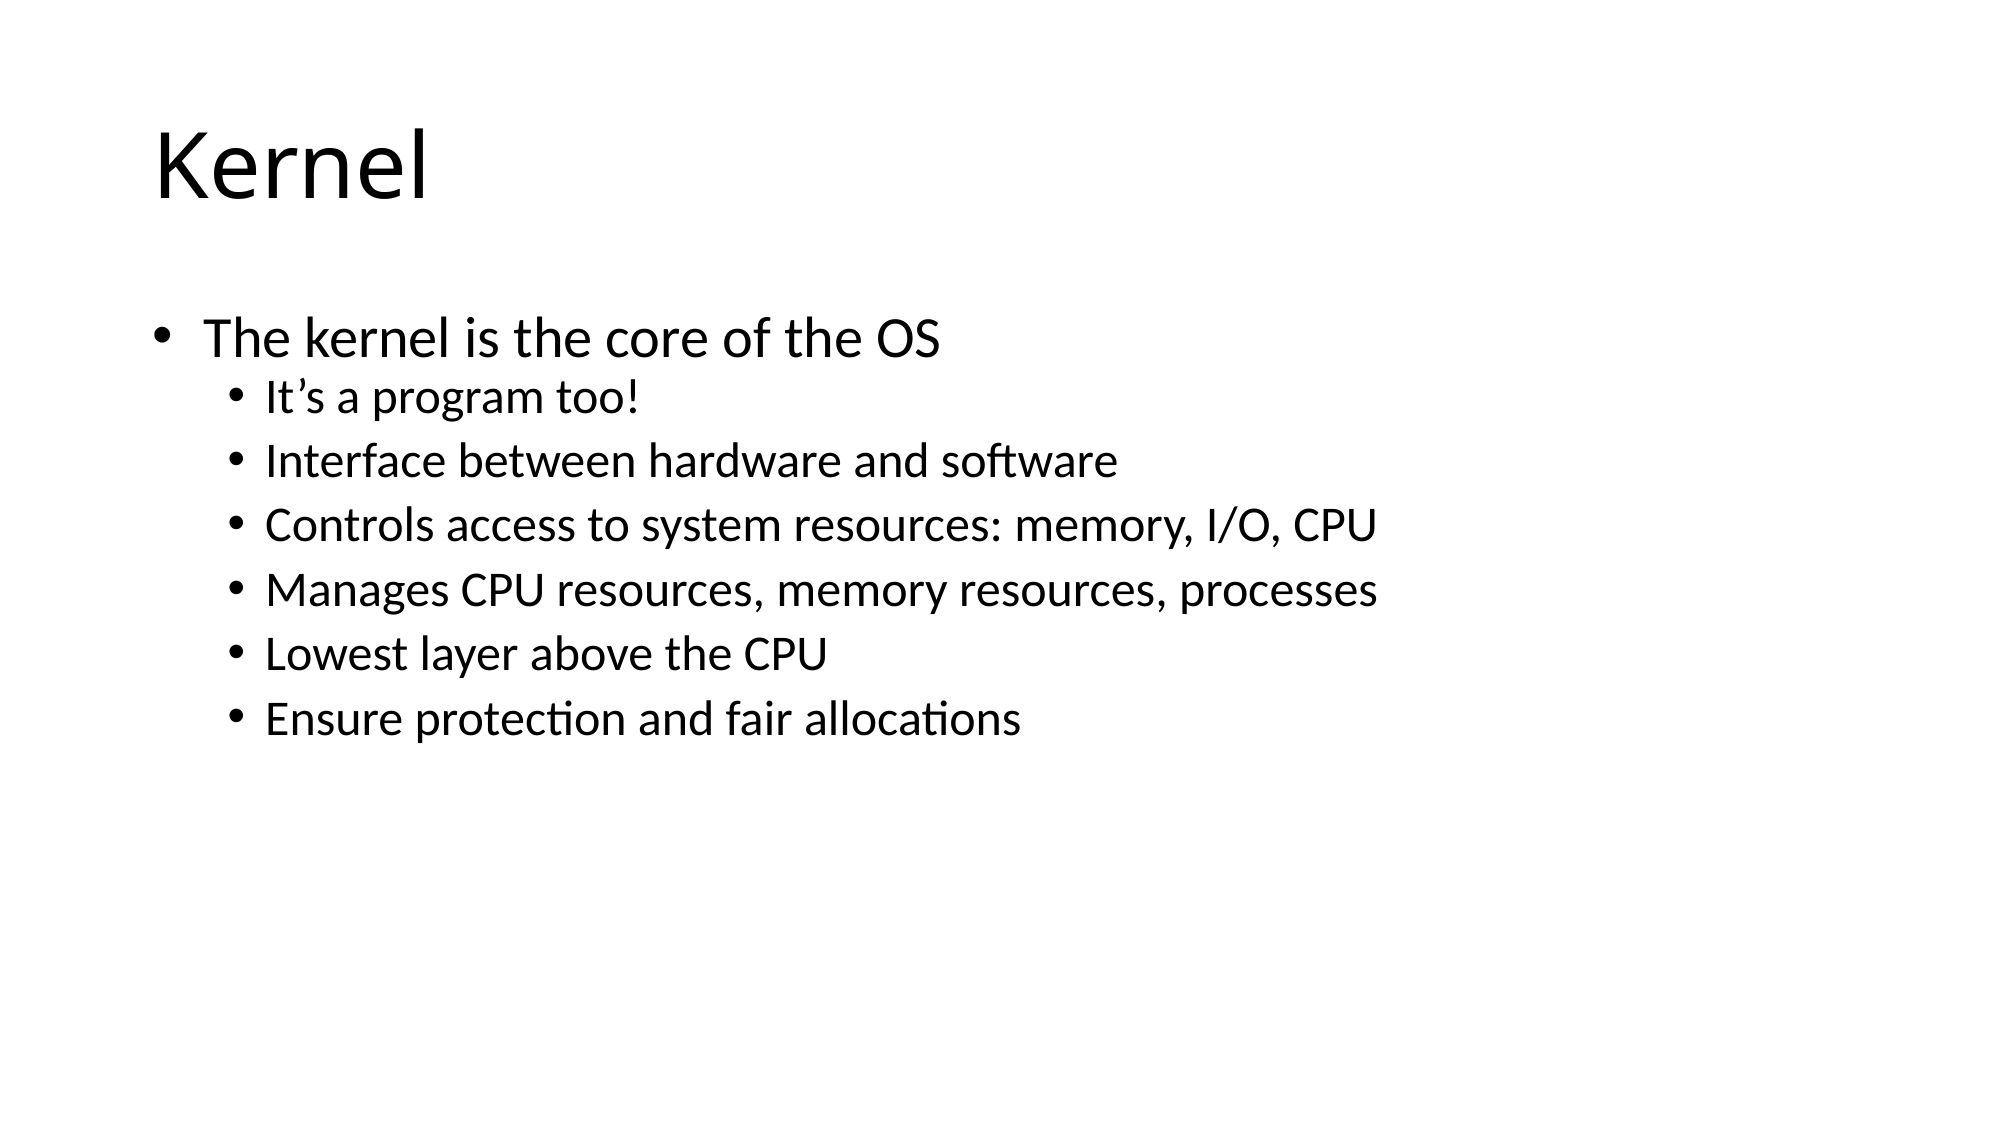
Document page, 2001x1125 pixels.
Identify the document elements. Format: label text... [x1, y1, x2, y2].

title Kernel [137, 59, 1863, 278]
list The kernel is the core of the OS It’s a program too! Interface between hardware and software Controls access to system resources: memory, I/O, CPU Manages CPU resources, memory resources, processes Lowest layer above the CPU Ensure protection and fair allocations [137, 299, 1863, 1014]
